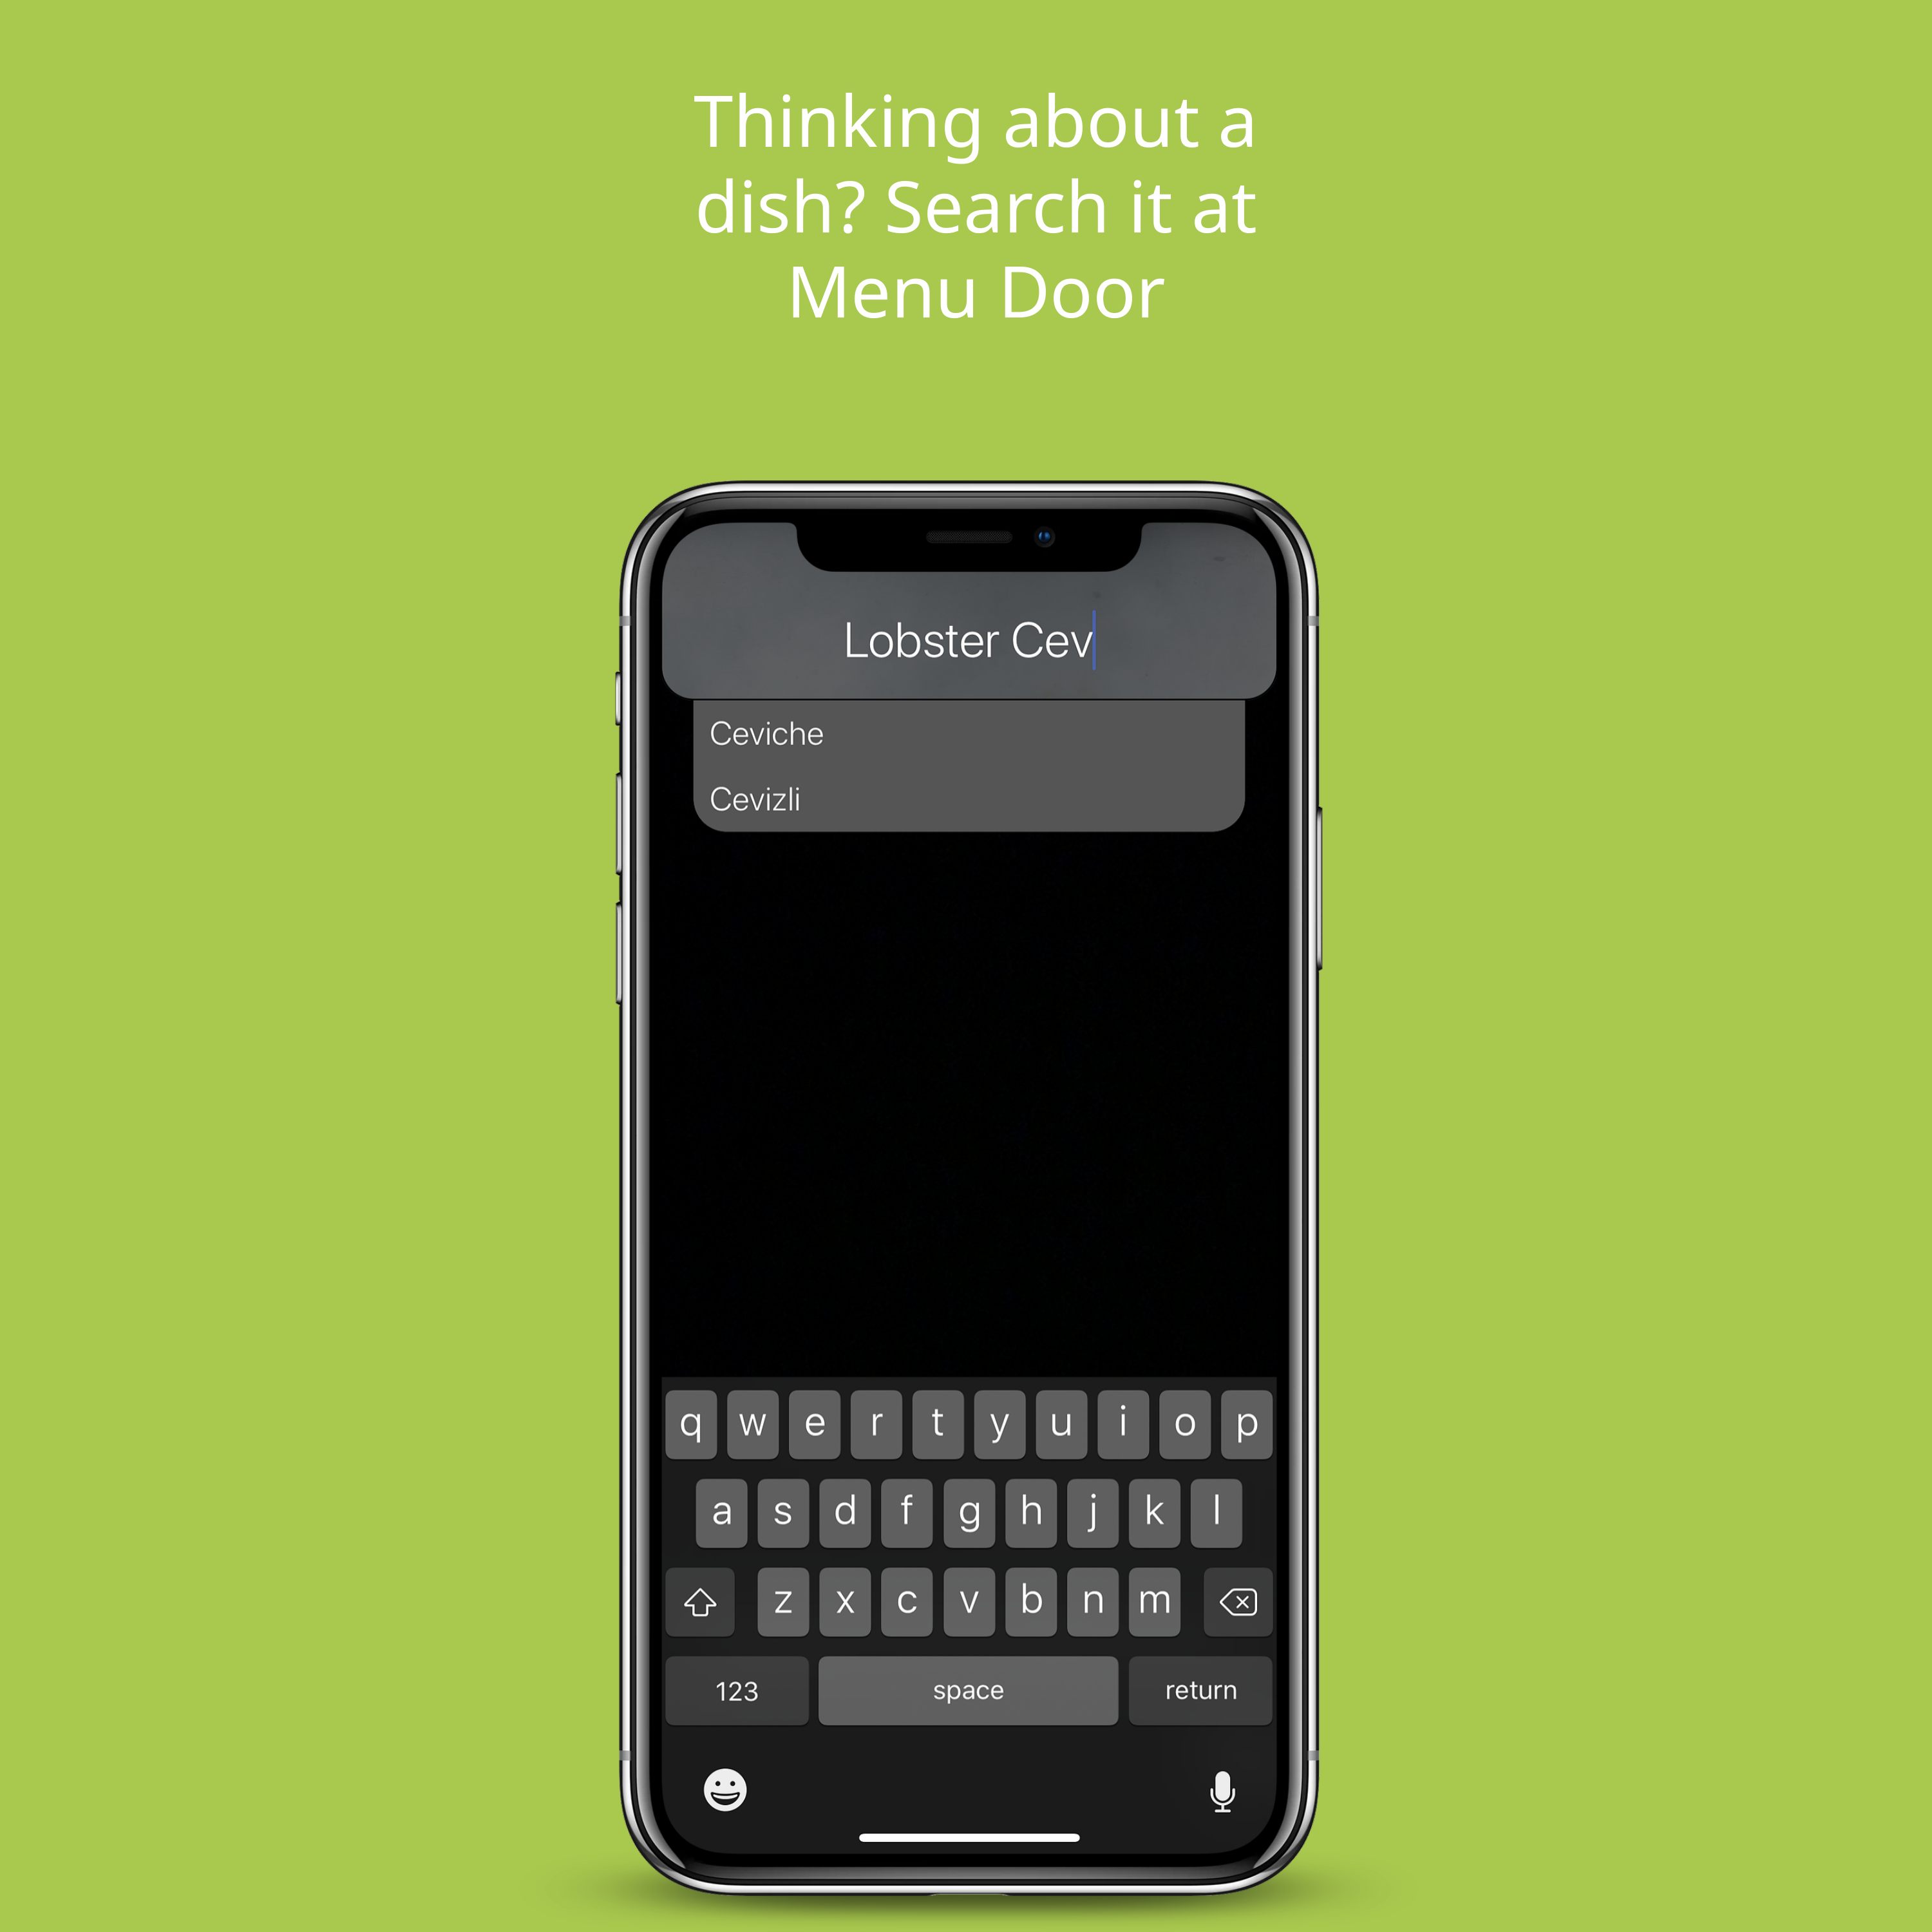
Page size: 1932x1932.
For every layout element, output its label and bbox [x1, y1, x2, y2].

text_box [0, 0, 1932, 1932]
